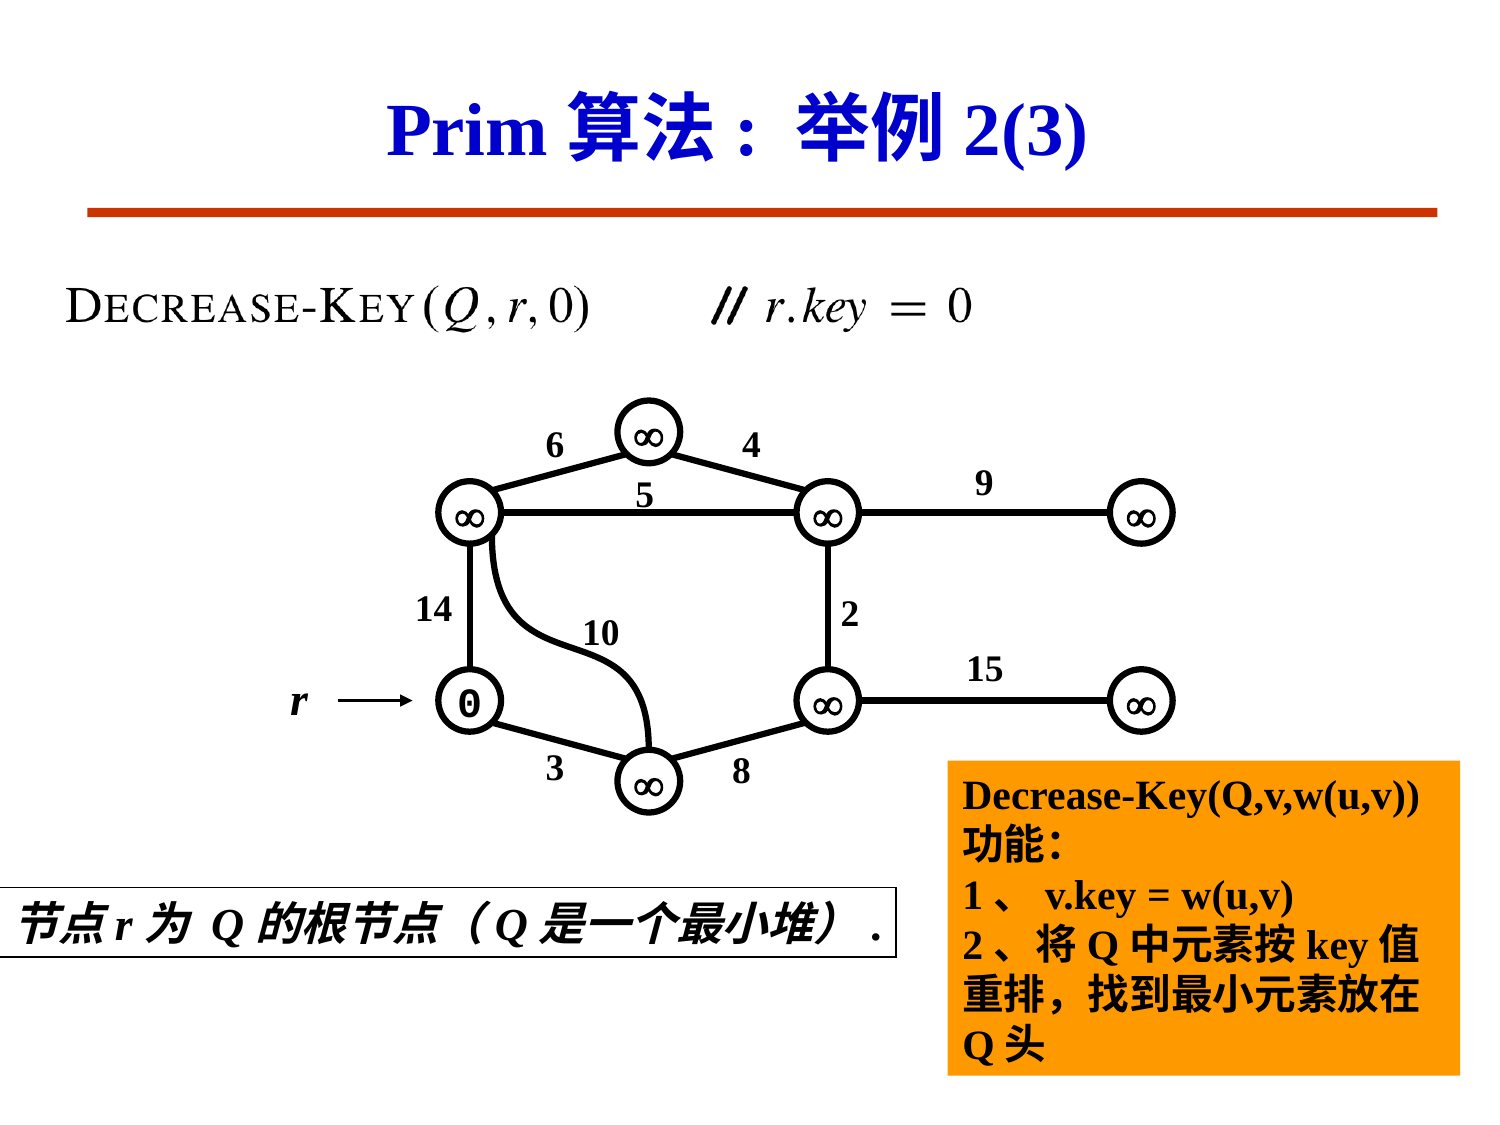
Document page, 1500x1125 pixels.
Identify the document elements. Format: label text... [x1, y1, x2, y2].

text_box 2 [832, 581, 875, 642]
text_box 节点r为 Q的根节点（Q是一个最小堆）. [0, 887, 897, 958]
text_box 0 [438, 671, 480, 732]
text_box Prim算法: 举例2(3) [99, 62, 1375, 188]
text_box 4 [727, 412, 776, 454]
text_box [491, 730, 627, 757]
text_box 14 [400, 576, 459, 636]
picture [31, 274, 1002, 334]
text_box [464, 563, 676, 721]
text_box  [1110, 481, 1173, 544]
text_box 15 [951, 636, 1019, 697]
text_box 8 [717, 766, 766, 799]
text_box 3 [530, 766, 580, 796]
text_box  [617, 749, 681, 813]
text_box r [275, 662, 323, 733]
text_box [670, 455, 806, 489]
text_box  [796, 481, 859, 544]
text_box Decrease-Key(Q,v,w(u,v)) 功能： 1、v.key = w(u,v) 2、将Q中元素按key值重排，找到最小元素放在Q头 [947, 760, 1461, 1076]
text_box  [617, 400, 681, 462]
text_box  [438, 481, 501, 544]
text_box  [796, 669, 859, 732]
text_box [670, 724, 806, 757]
text_box 9 [960, 450, 1009, 511]
text_box  [1110, 669, 1173, 732]
text_box 5 [620, 462, 669, 511]
text_box 6 [530, 412, 580, 454]
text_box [491, 455, 627, 489]
